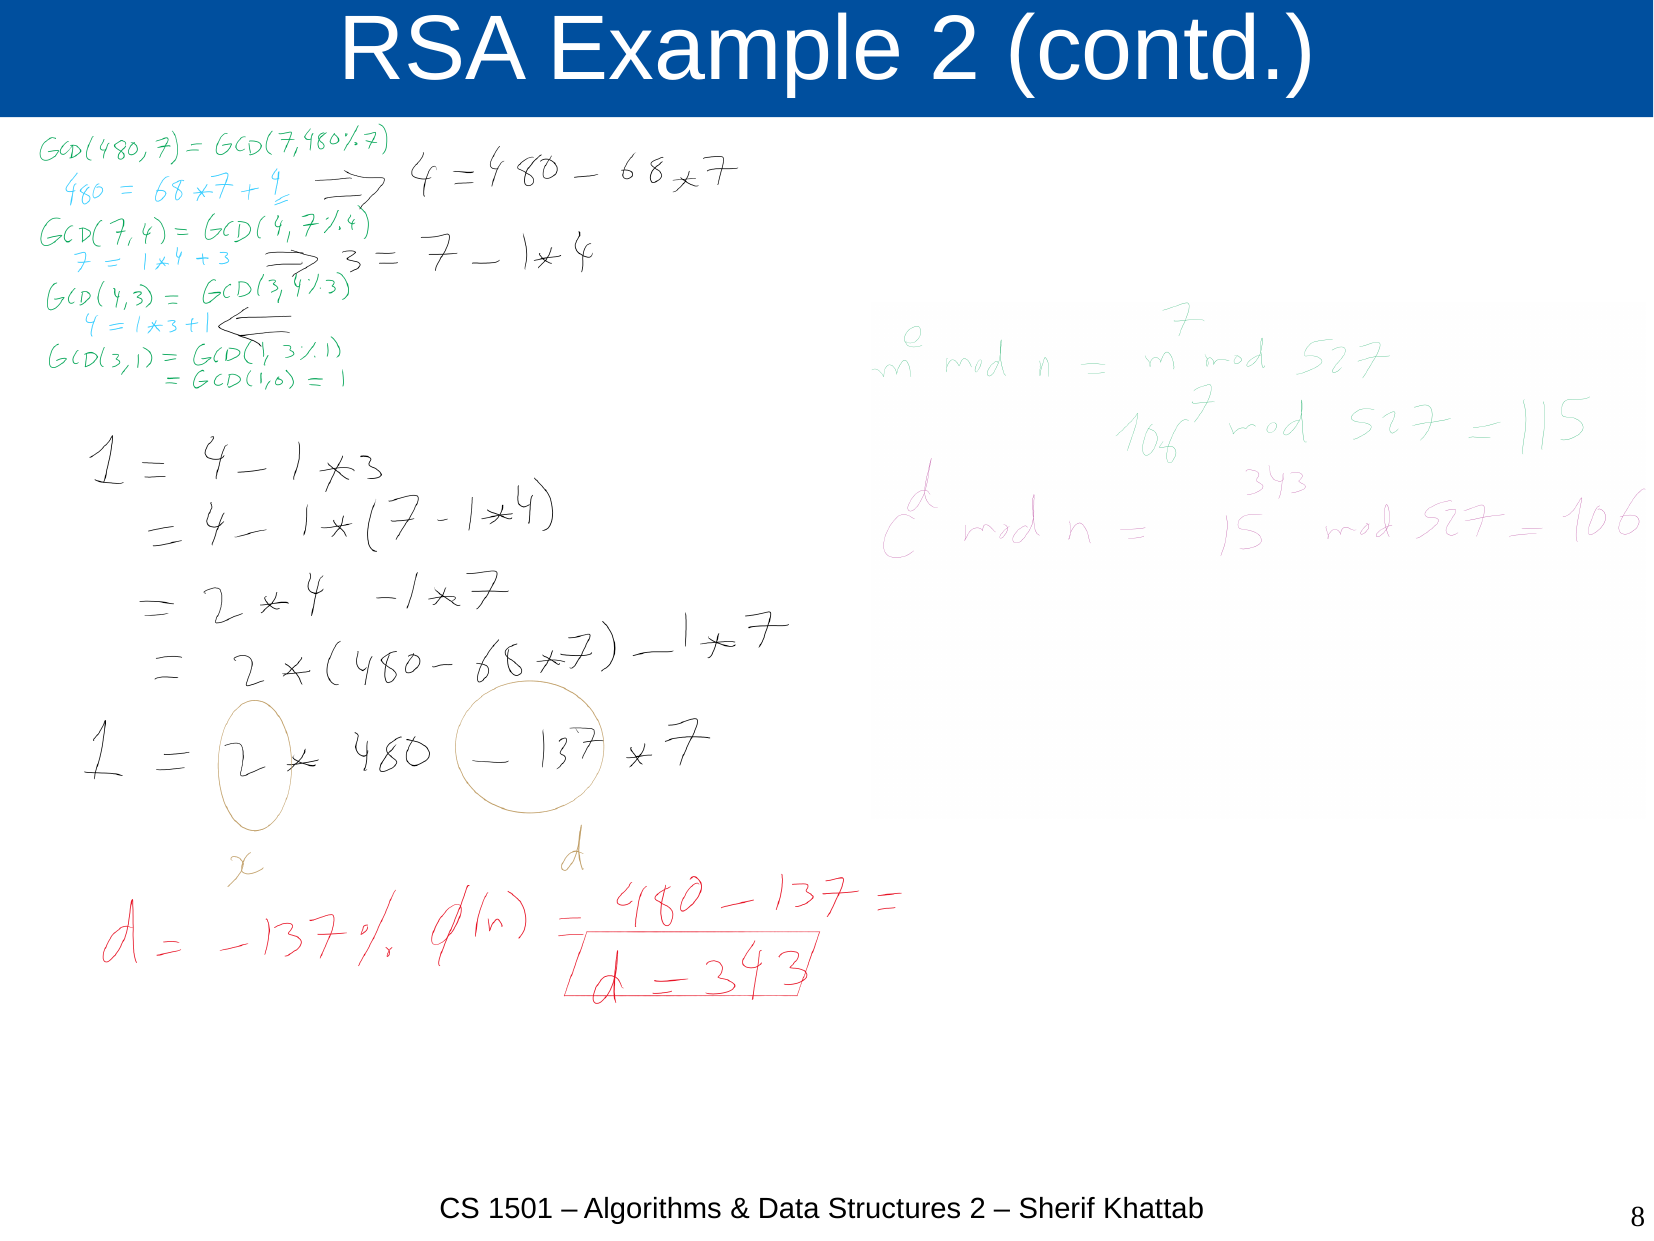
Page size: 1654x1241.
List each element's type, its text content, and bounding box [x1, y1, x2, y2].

title RSA Example 2 (contd.) [0, 0, 1654, 118]
picture [37, 121, 1646, 1007]
footer CS 1501 – Algorithms & Data Structures 2 – Sherif Khattab [407, 1191, 1238, 1241]
slide_number 8 [1265, 1199, 1646, 1241]
